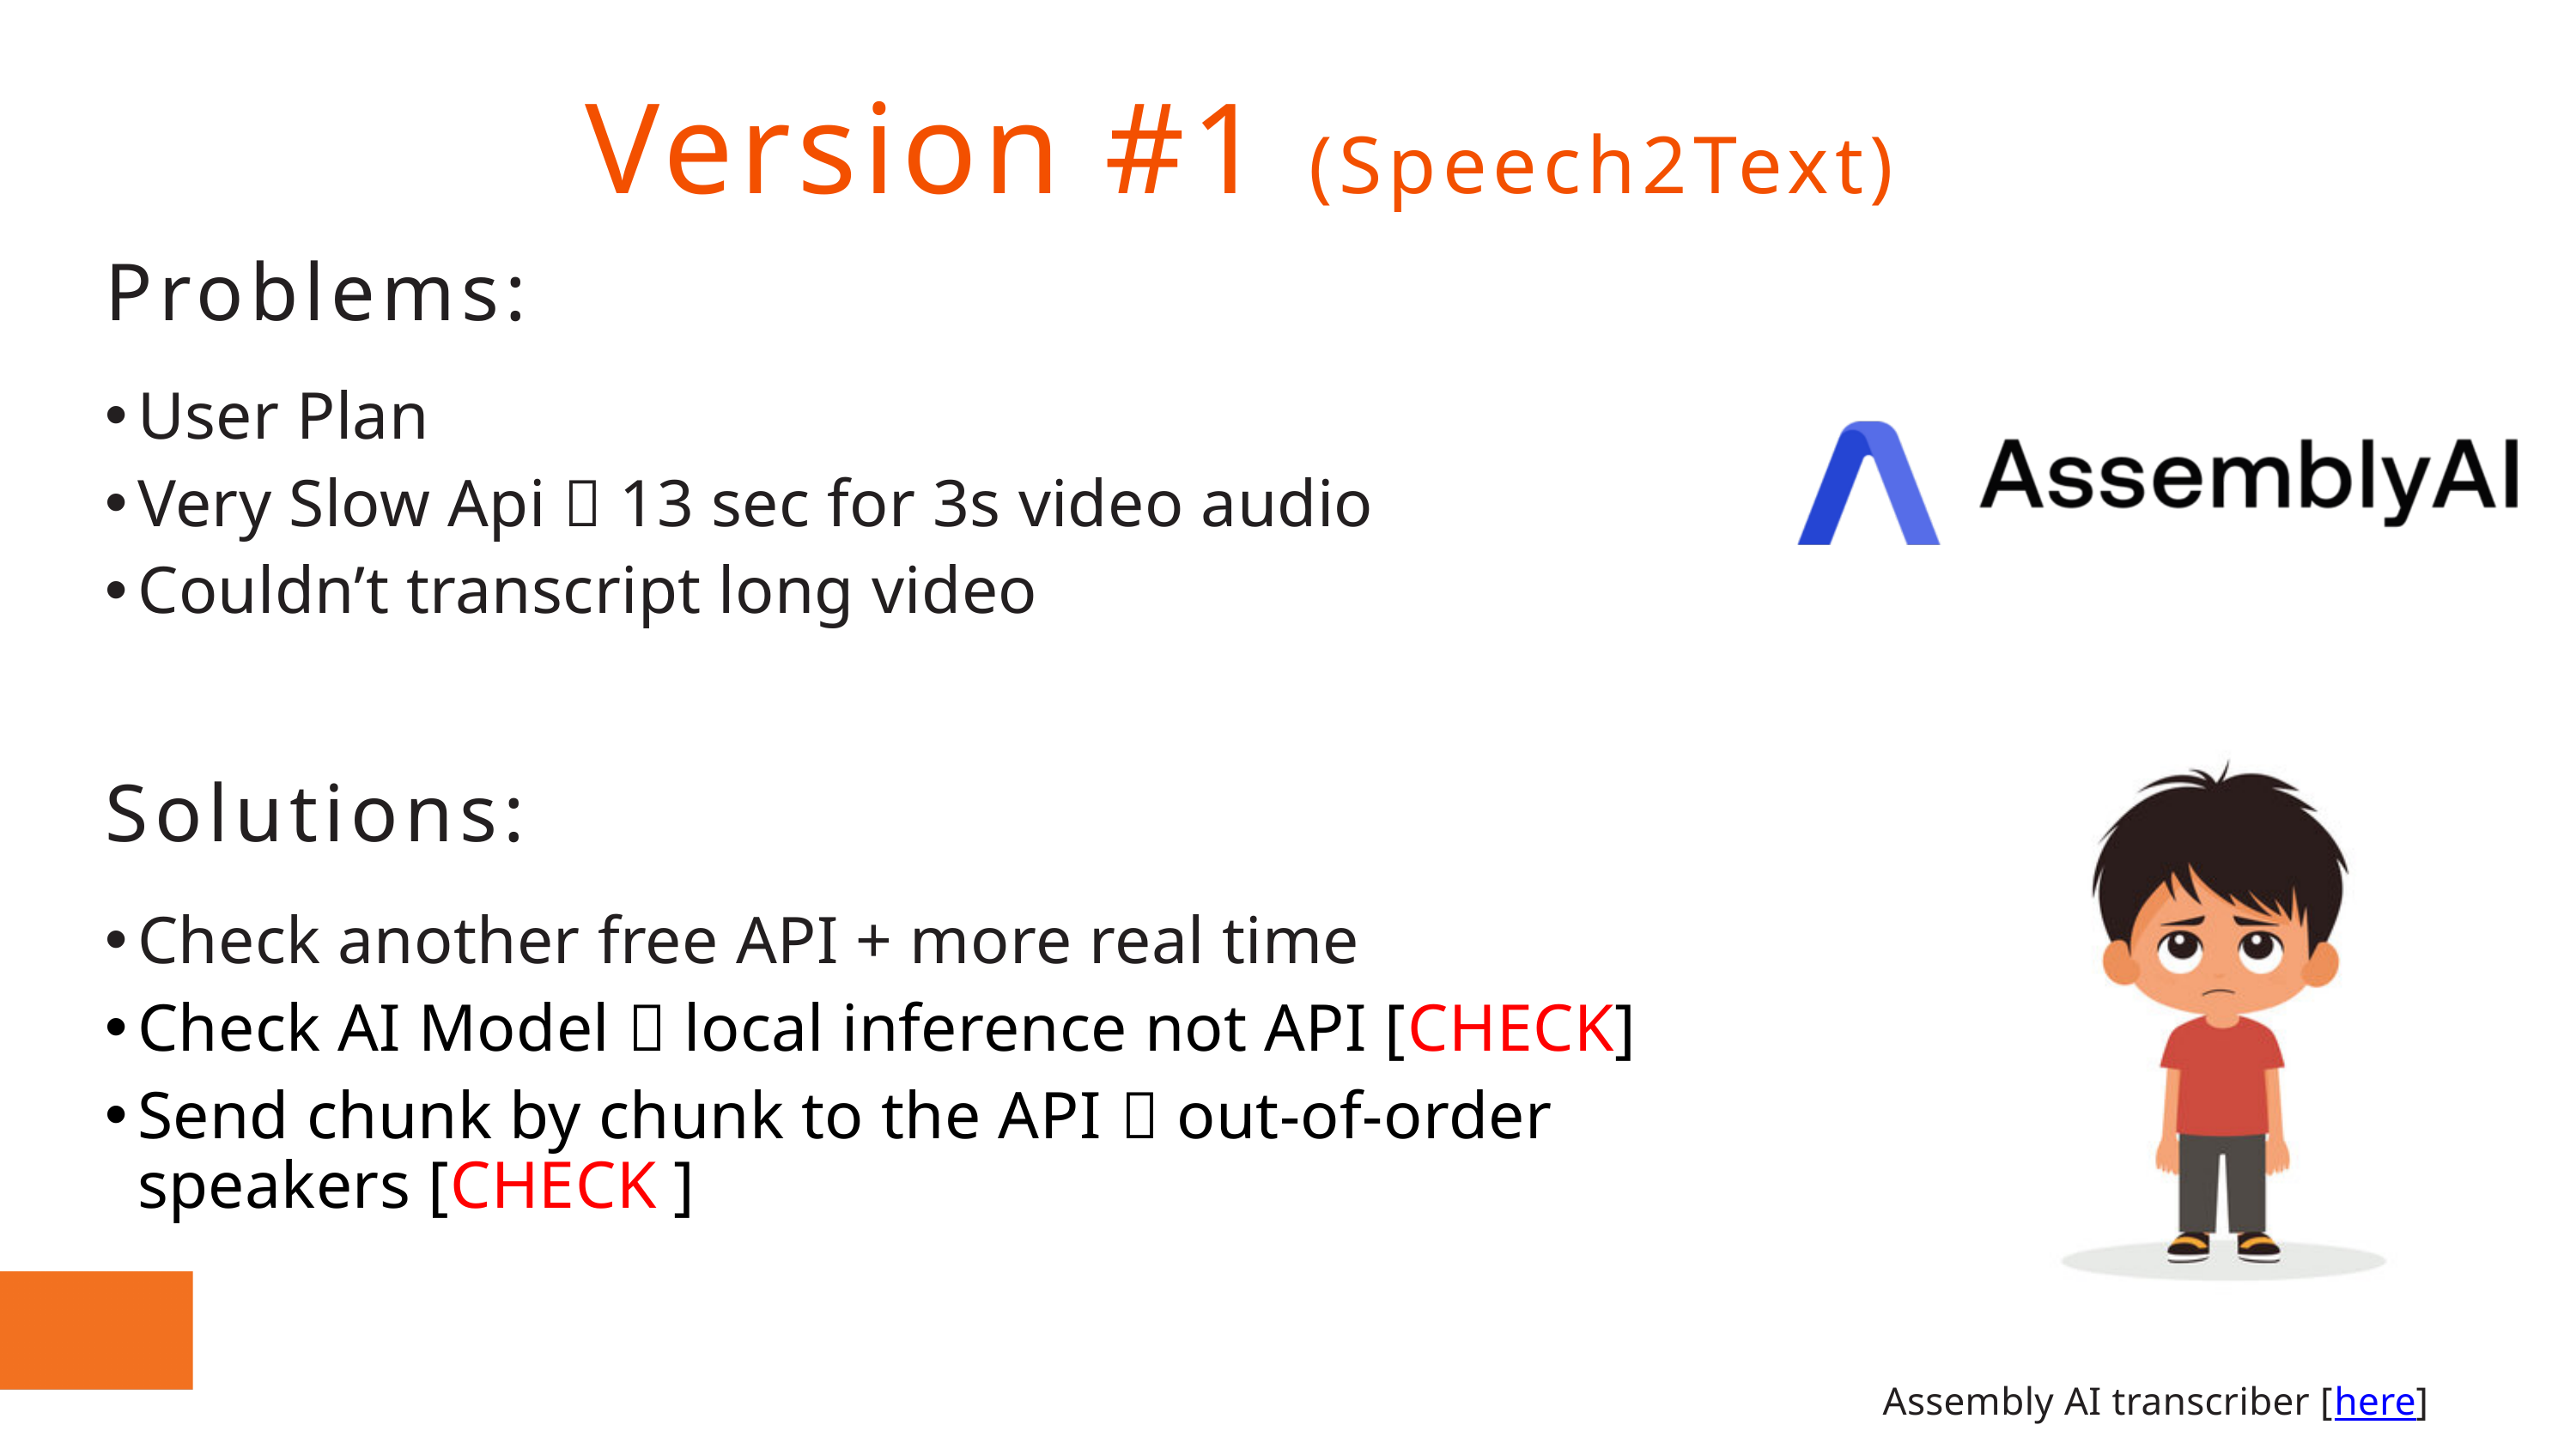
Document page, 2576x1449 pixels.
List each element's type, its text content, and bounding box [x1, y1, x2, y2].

picture [1797, 294, 2518, 673]
text_box User Plan Very Slow Api  13 sec for 3s video audio Couldn’t transcript long video [92, 377, 1518, 720]
text_box Problems: [92, 246, 1319, 354]
text_box Solutions: [92, 767, 1319, 875]
text_box [0, 1271, 193, 1449]
text_box Check another free API + more real time Check AI Model  local inference not API [CHECK] Send chunk by chunk to the API  out-of-order speakers [CHECK ] [92, 901, 1814, 1245]
text_box Assembly AI transcriber [here] [1664, 1376, 2576, 1429]
text_box Version #1 (Speech2Text) [285, 69, 2194, 369]
picture [1910, 695, 2537, 1323]
